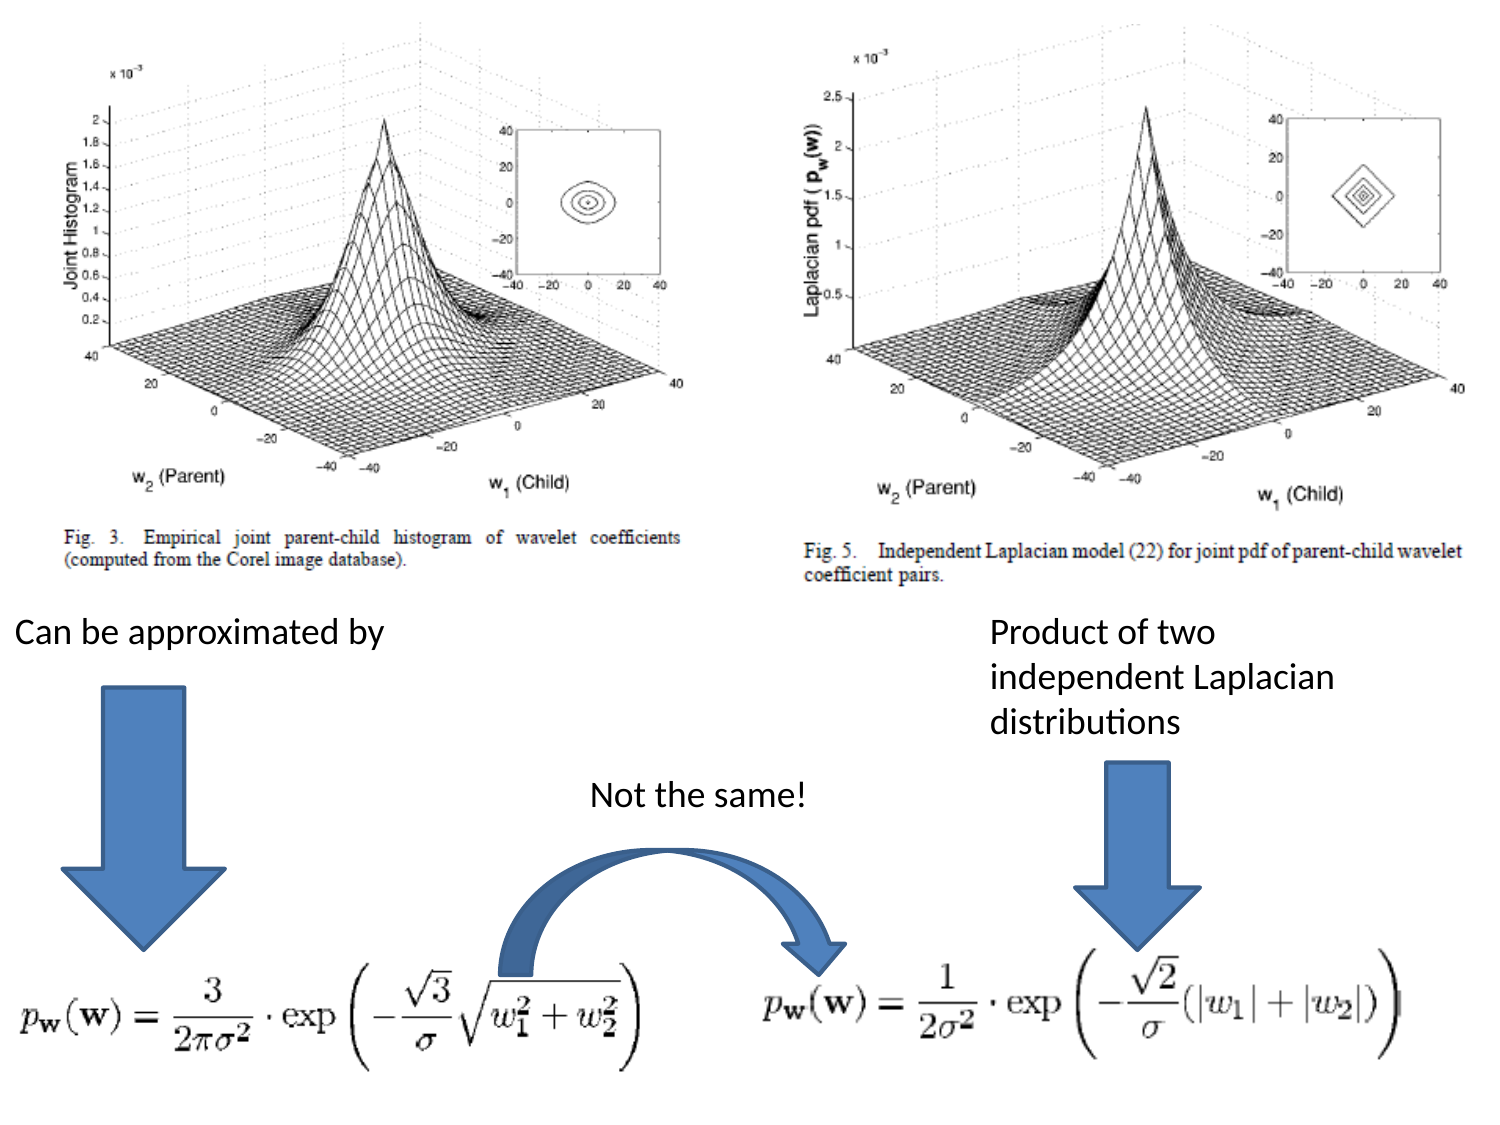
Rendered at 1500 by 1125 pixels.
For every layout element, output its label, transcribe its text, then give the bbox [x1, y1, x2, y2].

text_box [511, 847, 824, 923]
text_box Not the same! [575, 762, 825, 823]
text_box Can be approximated by [0, 599, 425, 660]
picture [794, 24, 1500, 601]
picture [0, 924, 654, 1090]
picture [749, 924, 1410, 1076]
picture [37, 0, 702, 588]
text_box Product of two independent Laplacian distributions [975, 610, 1388, 750]
text_box [60, 685, 227, 923]
text_box [1073, 760, 1202, 923]
